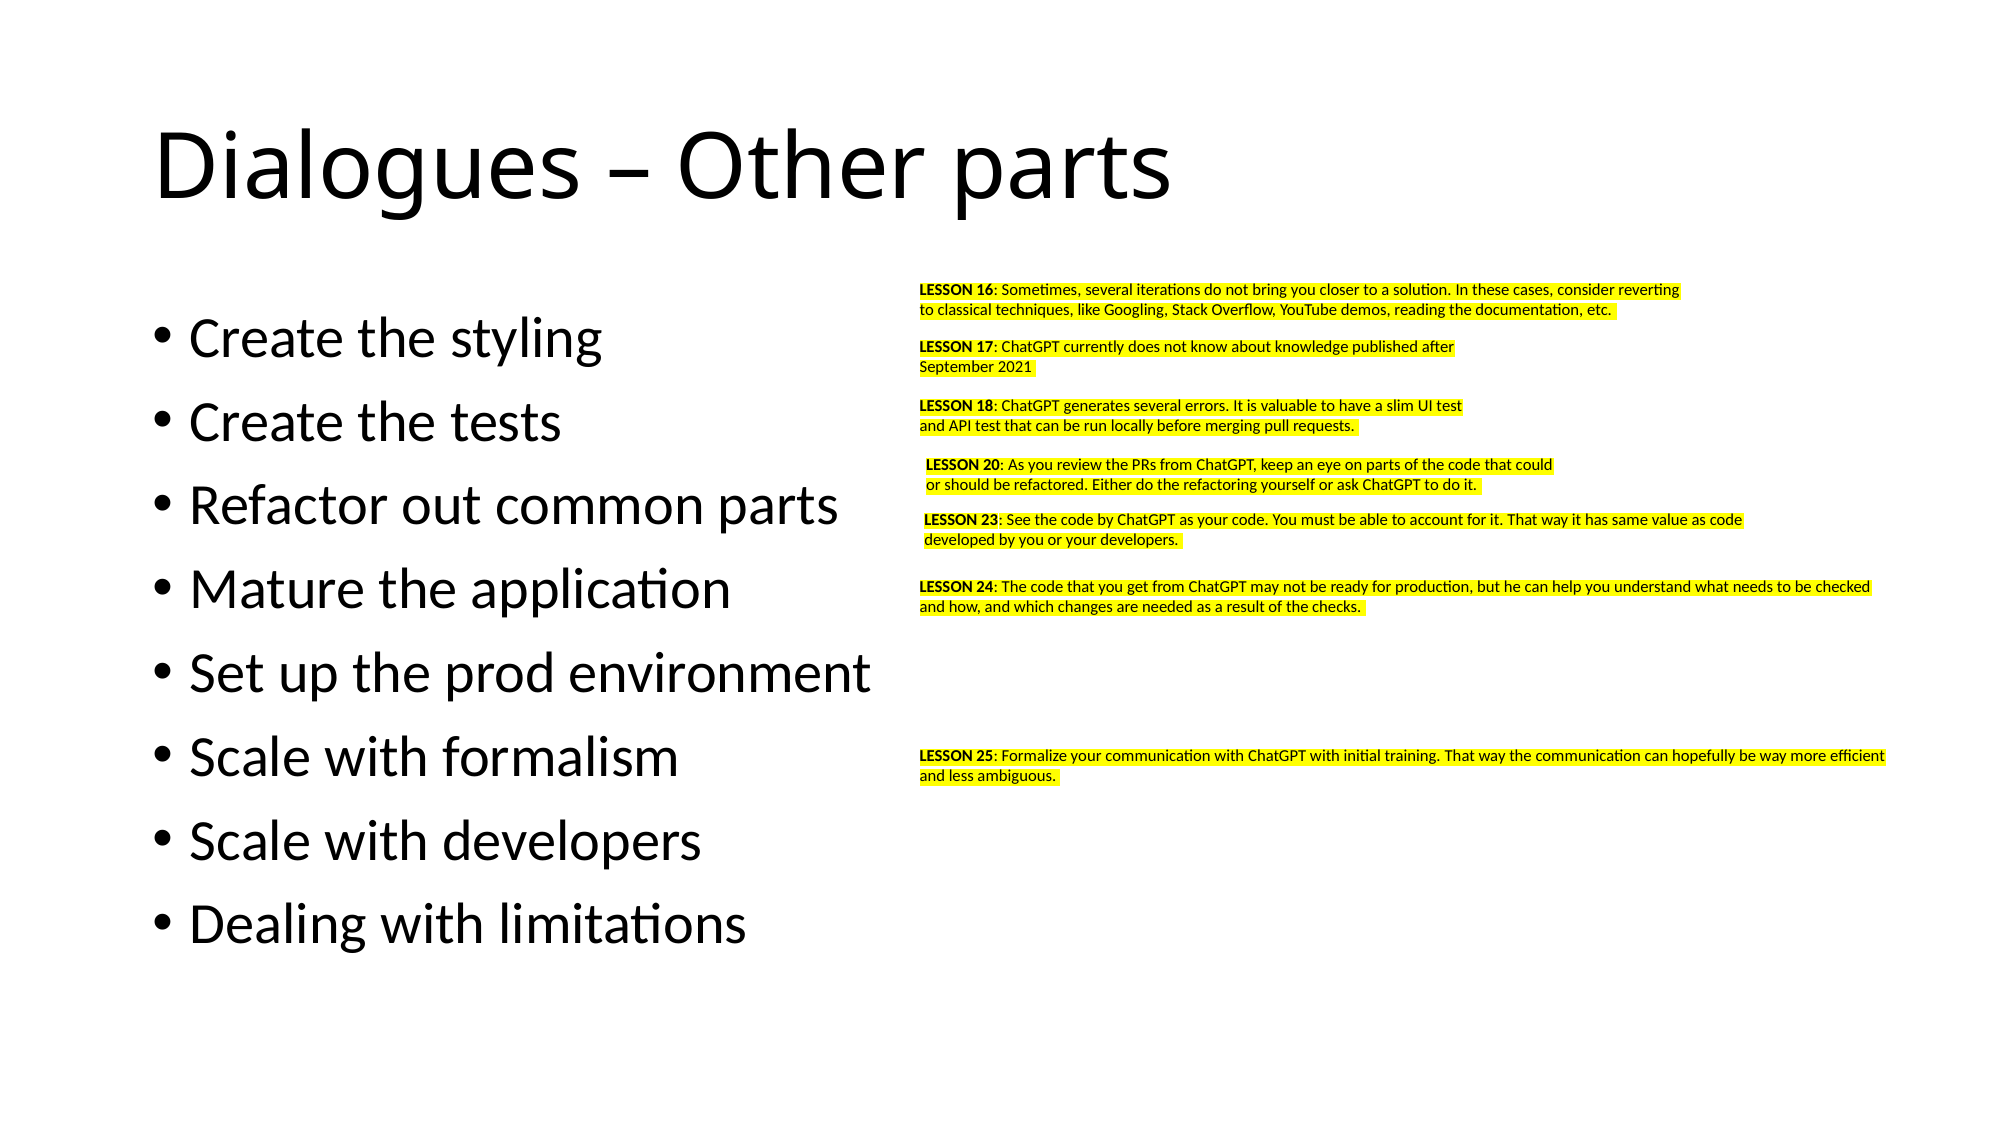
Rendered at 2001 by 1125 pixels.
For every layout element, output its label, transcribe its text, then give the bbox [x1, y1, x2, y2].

text_box LESSON 16: Sometimes, several iterations do not bring you closer to a solution. In these cases, consider reverting to classical techniques, like Googling, Stack Overflow, YouTube demos, reading the documentation, etc. [904, 271, 1705, 327]
text_box LESSON 18: ChatGPT generates several errors. It is valuable to have a slim UI test and API test that can be run locally before merging pull requests. [904, 387, 1504, 443]
list Create the styling Create the tests Refactor out common parts Mature the application Set up the prod environment Scale with formalism Scale with developers Dealing with limitations [137, 299, 1863, 1014]
text_box LESSON 17: ChatGPT currently does not know about knowledge published after September 2021 [904, 328, 1537, 384]
text_box LESSON 25: Formalize your communication with ChatGPT with initial training. That way the communication can hopefully be way more efficient and less ambiguous. [904, 737, 1905, 793]
text_box LESSON 20: As you review the PRs from ChatGPT, keep an eye on parts of the code that could or should be refactored. Either do the refactoring yourself or ask ChatGPT to do it. [911, 446, 1581, 501]
text_box LESSON 23: See the code by ChatGPT as your code. You must be able to account for it. That way it has same value as code developed by you or your developers. [909, 501, 1779, 556]
text_box LESSON 24: The code that you get from ChatGPT may not be ready for production, but he can help you understand what needs to be checked and how, and which changes are needed as a result of the checks. [904, 568, 1905, 623]
title Dialogues – Other parts [137, 59, 1863, 278]
